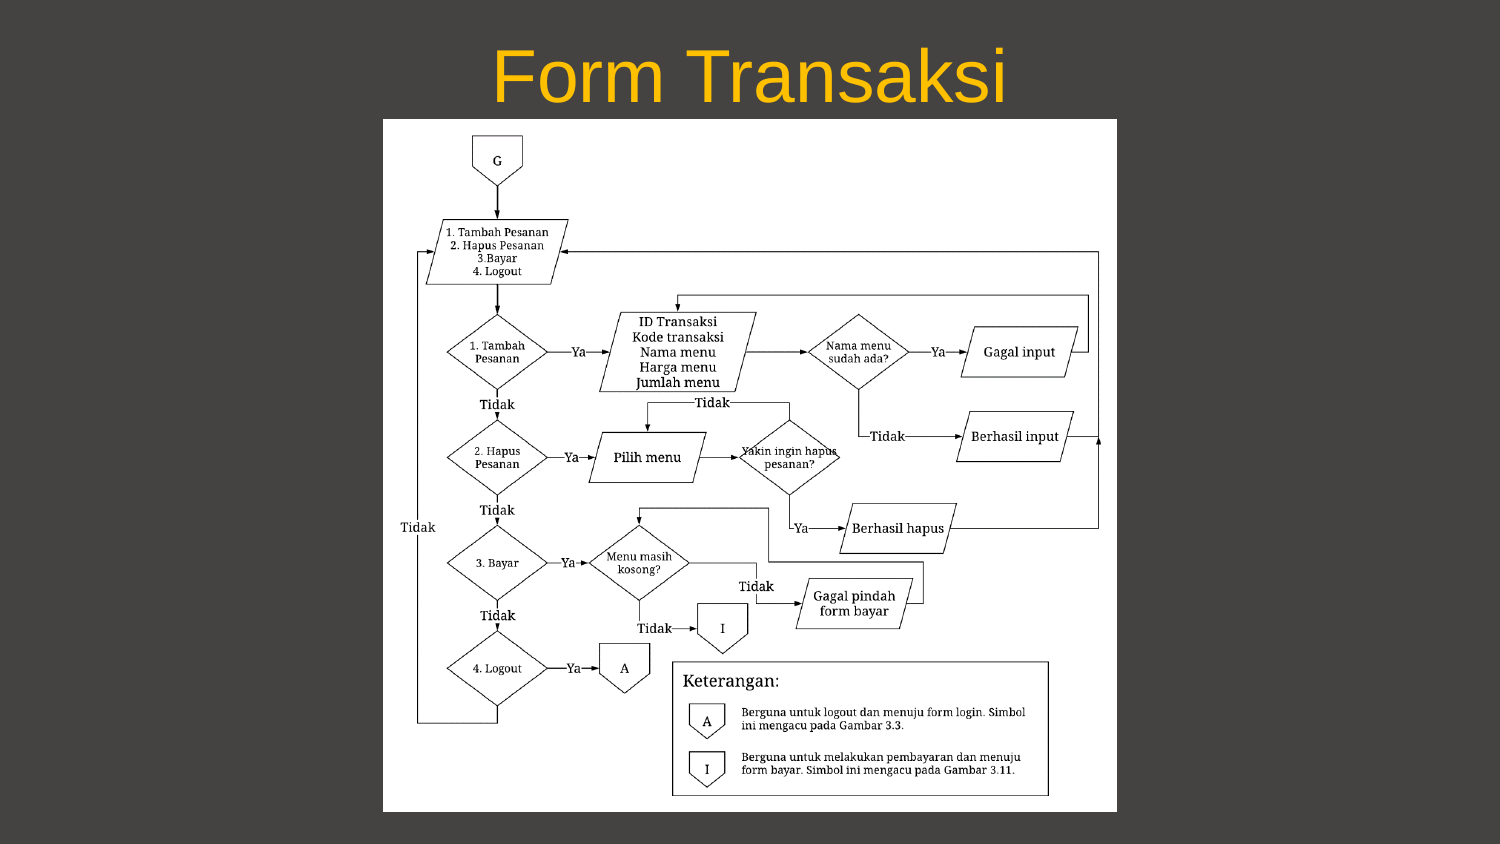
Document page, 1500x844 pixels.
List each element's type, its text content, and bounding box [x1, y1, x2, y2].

picture [383, 119, 1117, 812]
list Form Transaksi [0, 25, 1500, 120]
